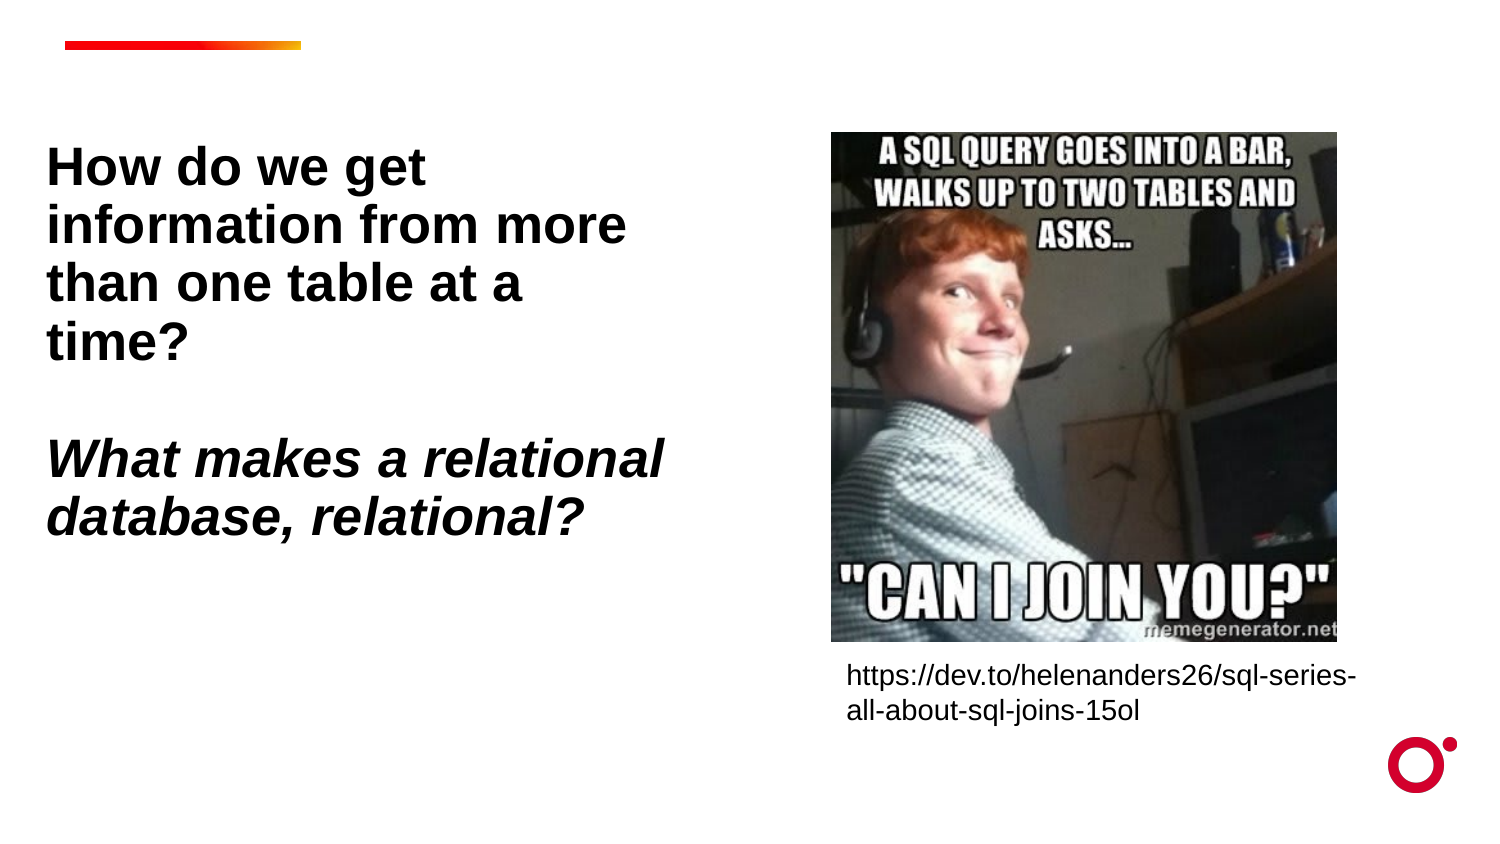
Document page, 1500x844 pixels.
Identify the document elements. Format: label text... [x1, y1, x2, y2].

text_box How do we get information from more than one table at a time? What makes a relational database, relational? [46, 436, 670, 548]
picture [65, 41, 301, 50]
text_box [53, 477, 701, 548]
text_box https://dev.to/helenanders26/sql-series-all-about-sql-joins-15ol [831, 641, 1408, 804]
picture [1408, 737, 1457, 793]
picture [830, 132, 1337, 642]
